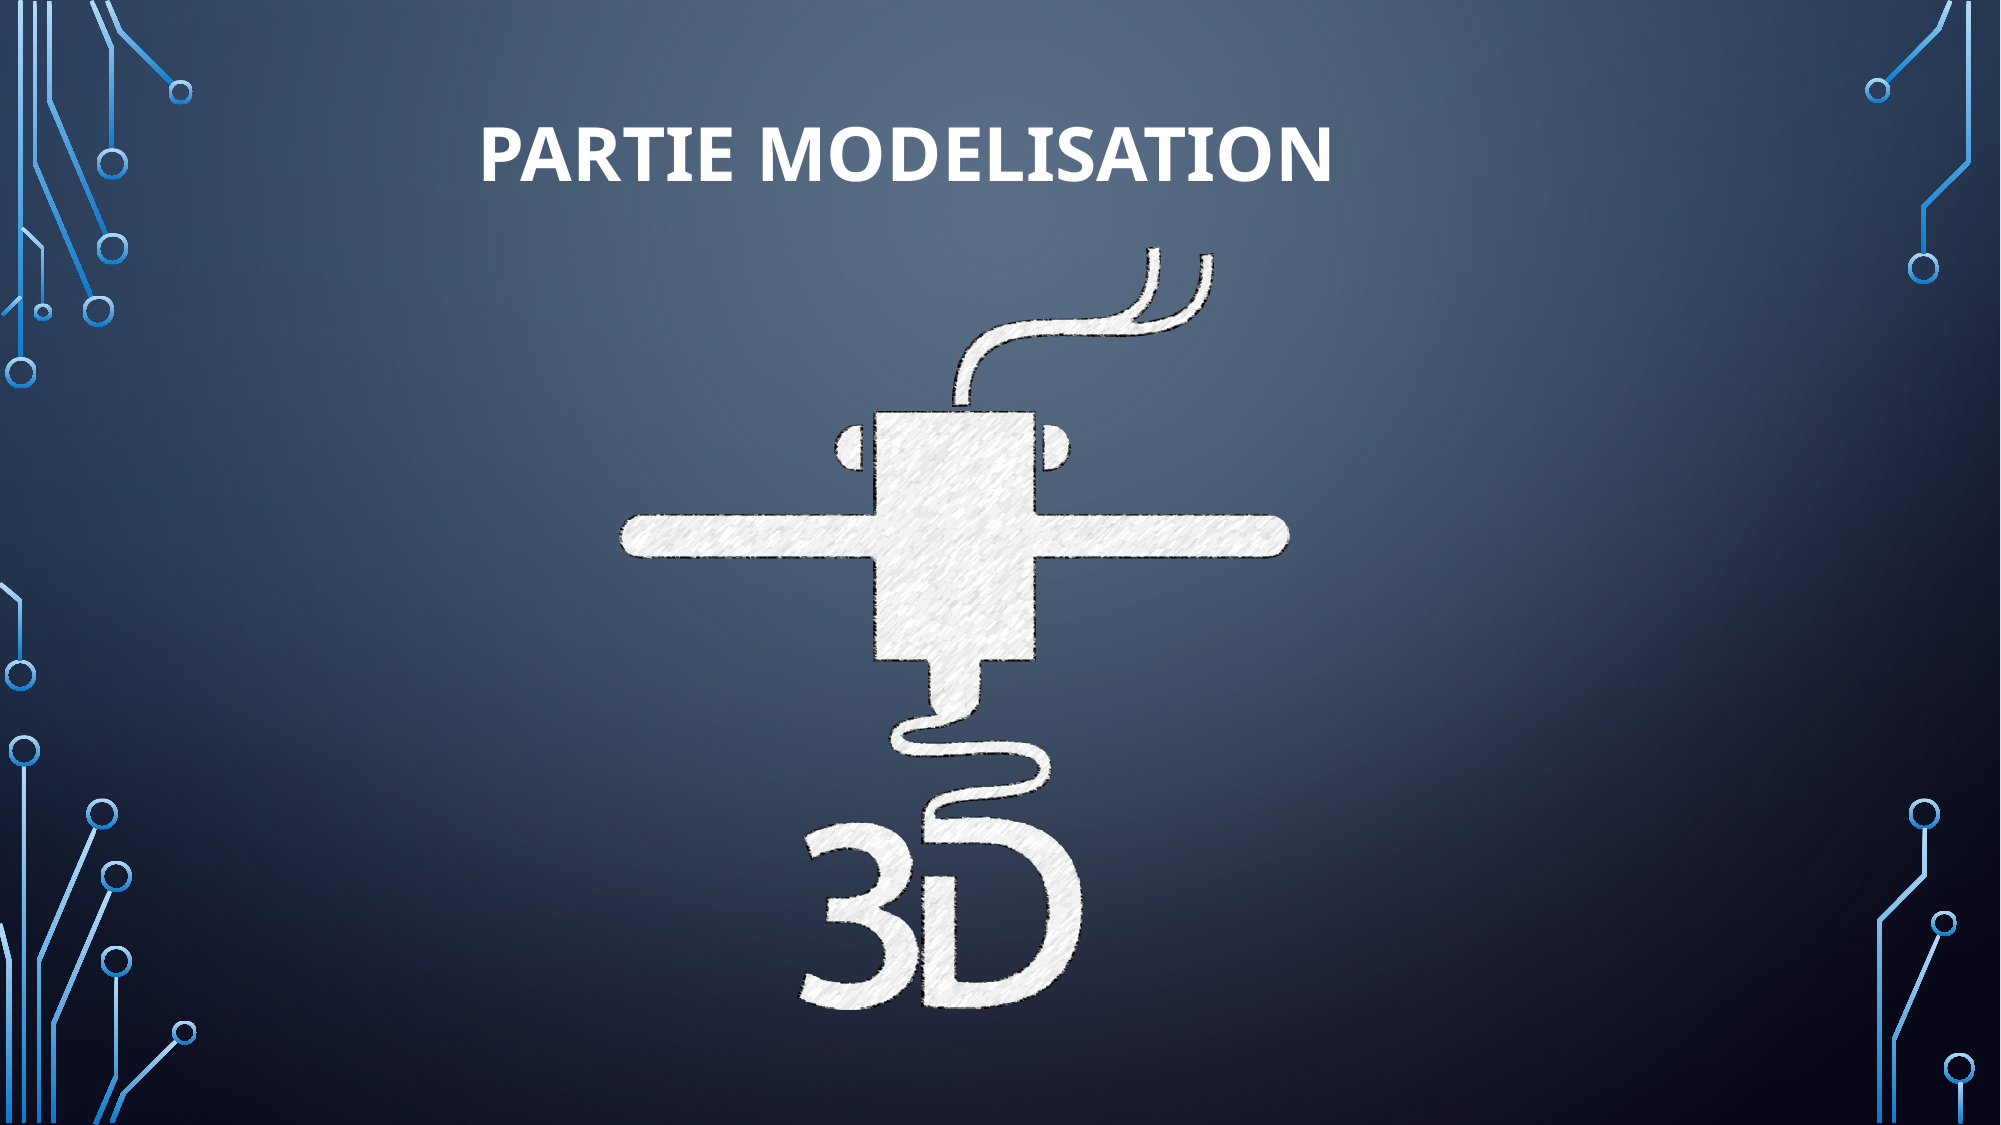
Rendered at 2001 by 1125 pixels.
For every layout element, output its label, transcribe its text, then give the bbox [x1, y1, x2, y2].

picture [617, 244, 1290, 1010]
title Partie modelisation [462, 35, 2000, 279]
